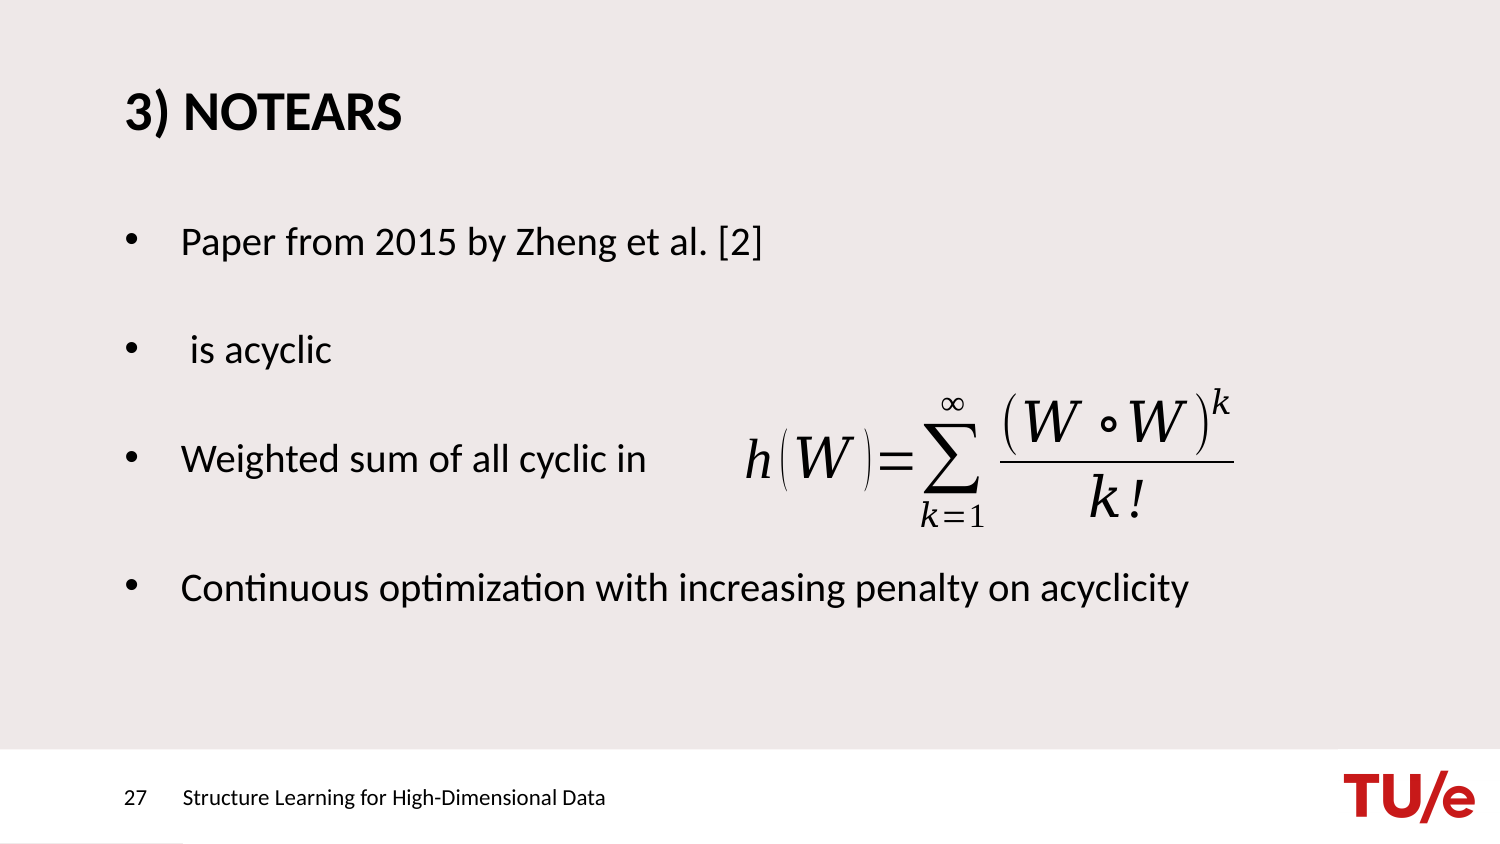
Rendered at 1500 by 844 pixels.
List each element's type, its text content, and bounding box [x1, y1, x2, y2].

footer Structure Learning for High-Dimensional Data [183, 749, 1339, 844]
picture [1339, 749, 1500, 844]
slide_number 27 [0, 749, 183, 844]
title 3) NOTEARS [124, 85, 1364, 174]
